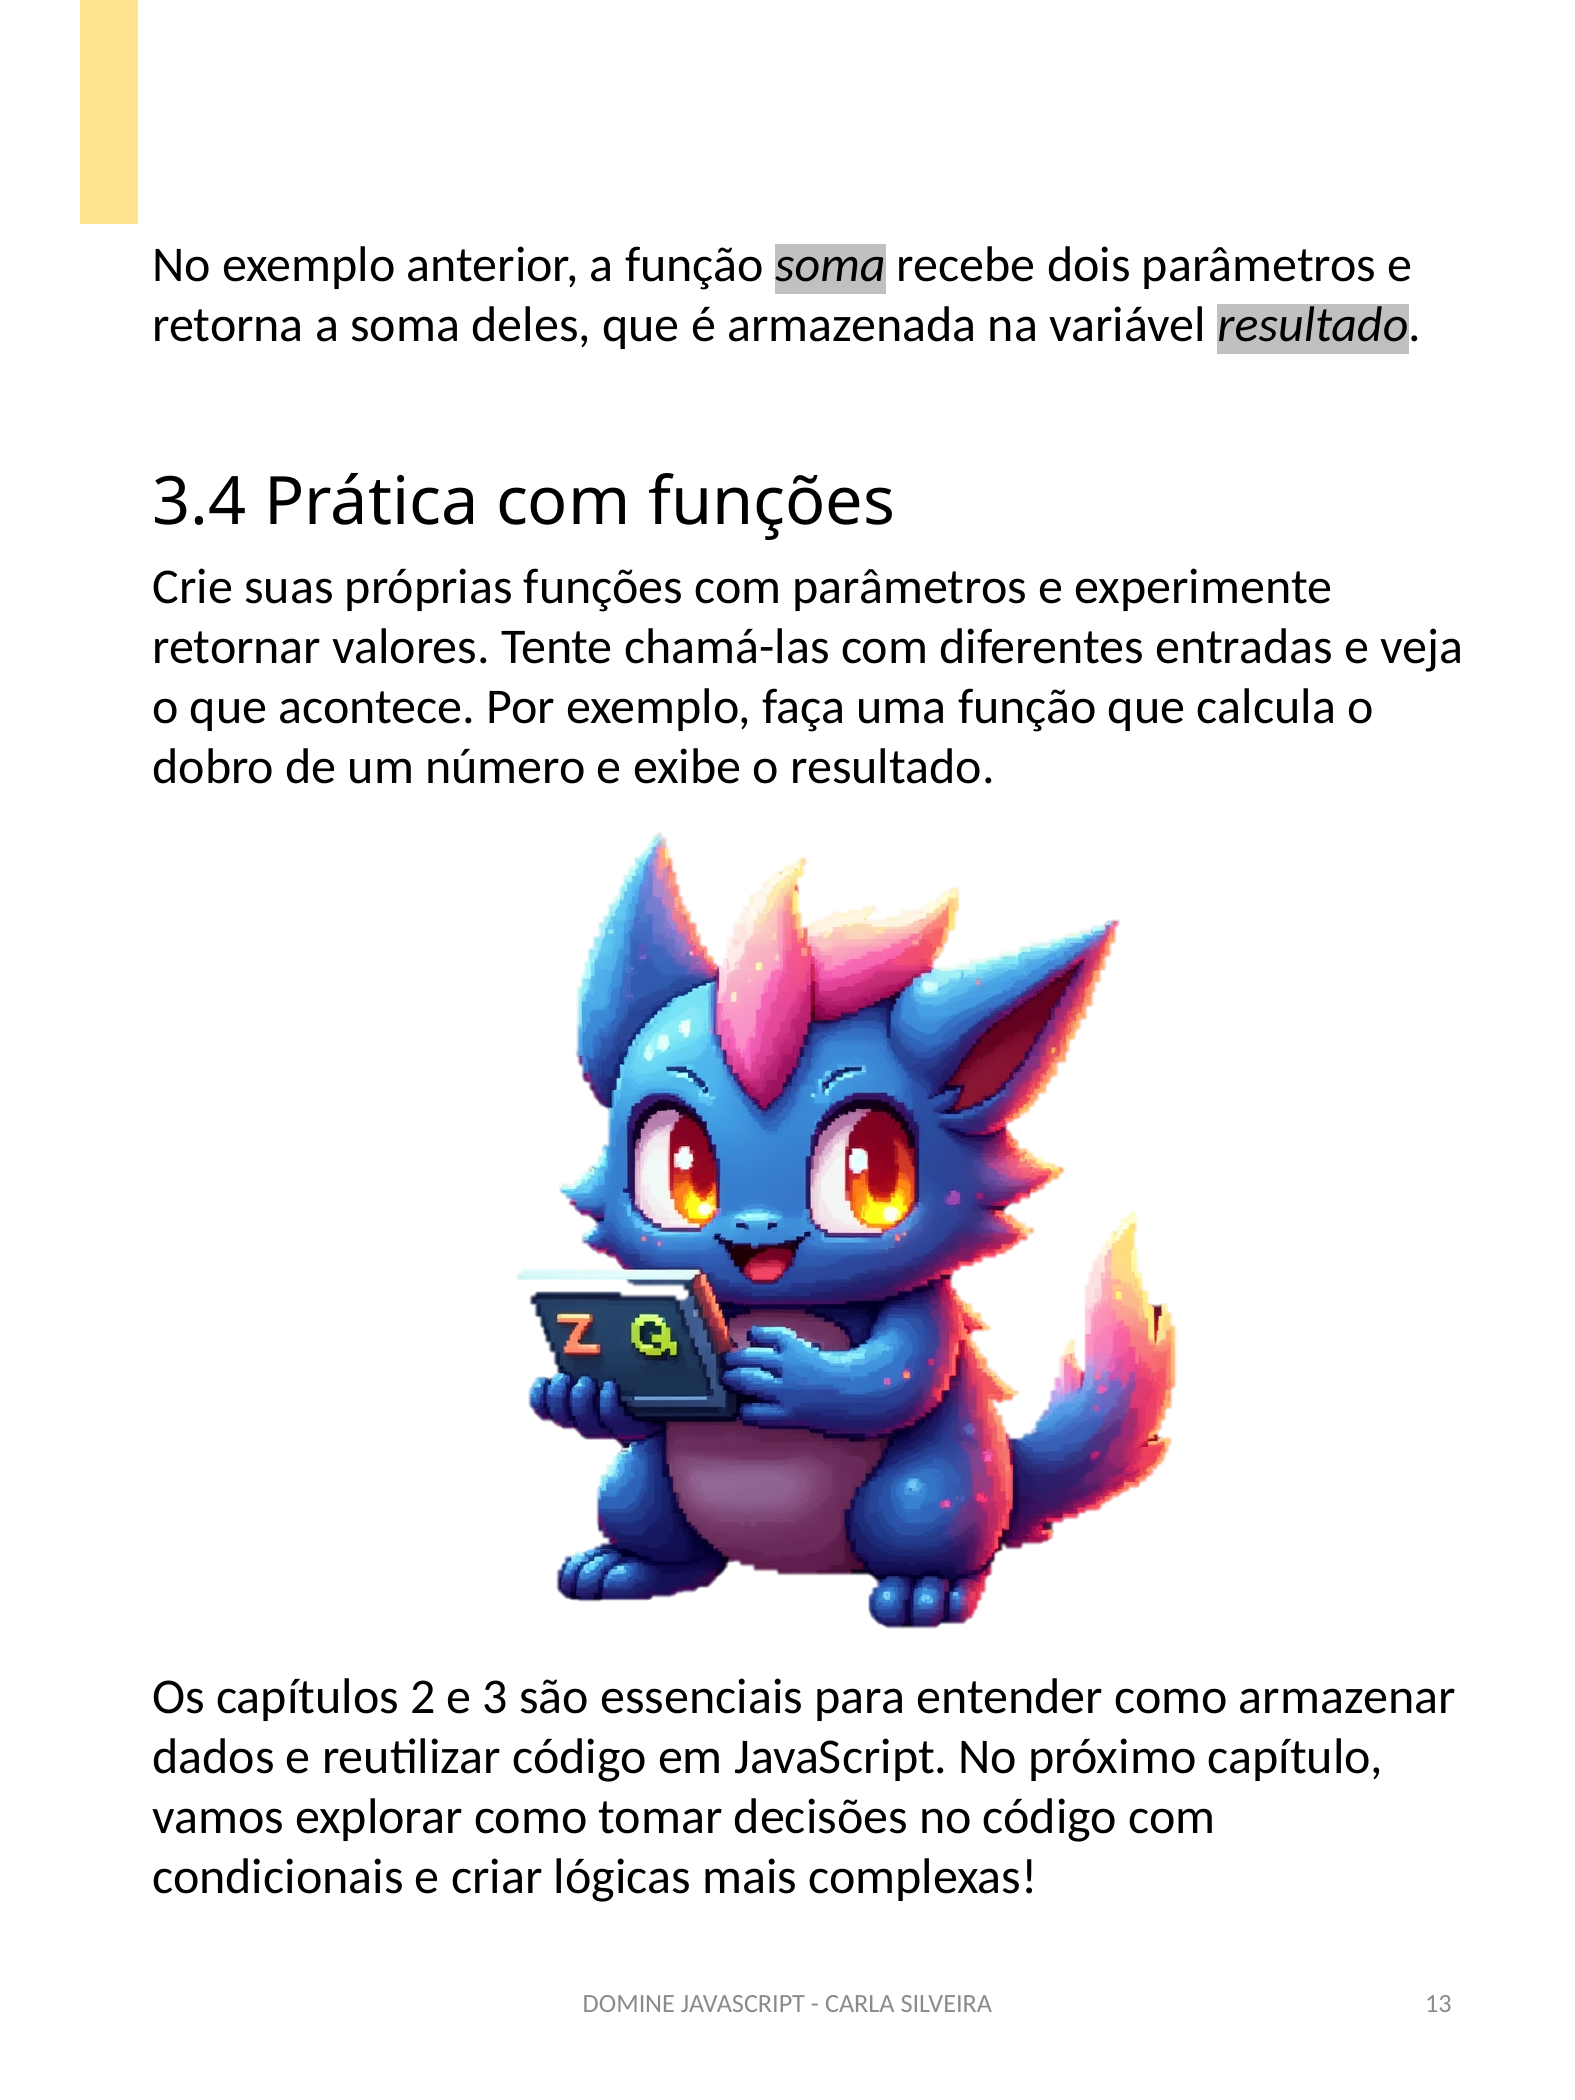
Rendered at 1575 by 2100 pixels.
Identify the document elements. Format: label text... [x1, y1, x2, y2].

picture [257, 712, 1318, 1748]
footer DOMINE JAVASCRIPT - CARLA SILVEIRA [521, 1946, 1054, 2059]
text_box No exemplo anterior, a função soma recebe dois parâmetros e retorna a soma deles, que é armazenada na variável resultado. [137, 223, 1490, 359]
text_box Crie suas próprias funções com parâmetros e experimente retornar valores. Tente chamá-las com diferentes entradas e veja o que acontece. Por exemplo, faça uma função que calcula o dobro de um número e exibe o resultado. [137, 546, 1490, 802]
text_box [79, 0, 139, 225]
slide_number 13 [1112, 1946, 1467, 2059]
text_box 3.4 Prática com funções [137, 450, 1490, 546]
text_box Os capítulos 2 e 3 são essenciais para entender como armazenar dados e reutilizar código em JavaScript. No próximo capítulo, vamos explorar como tomar decisões no código com condicionais e criar lógicas mais complexas! [137, 1655, 1490, 1911]
